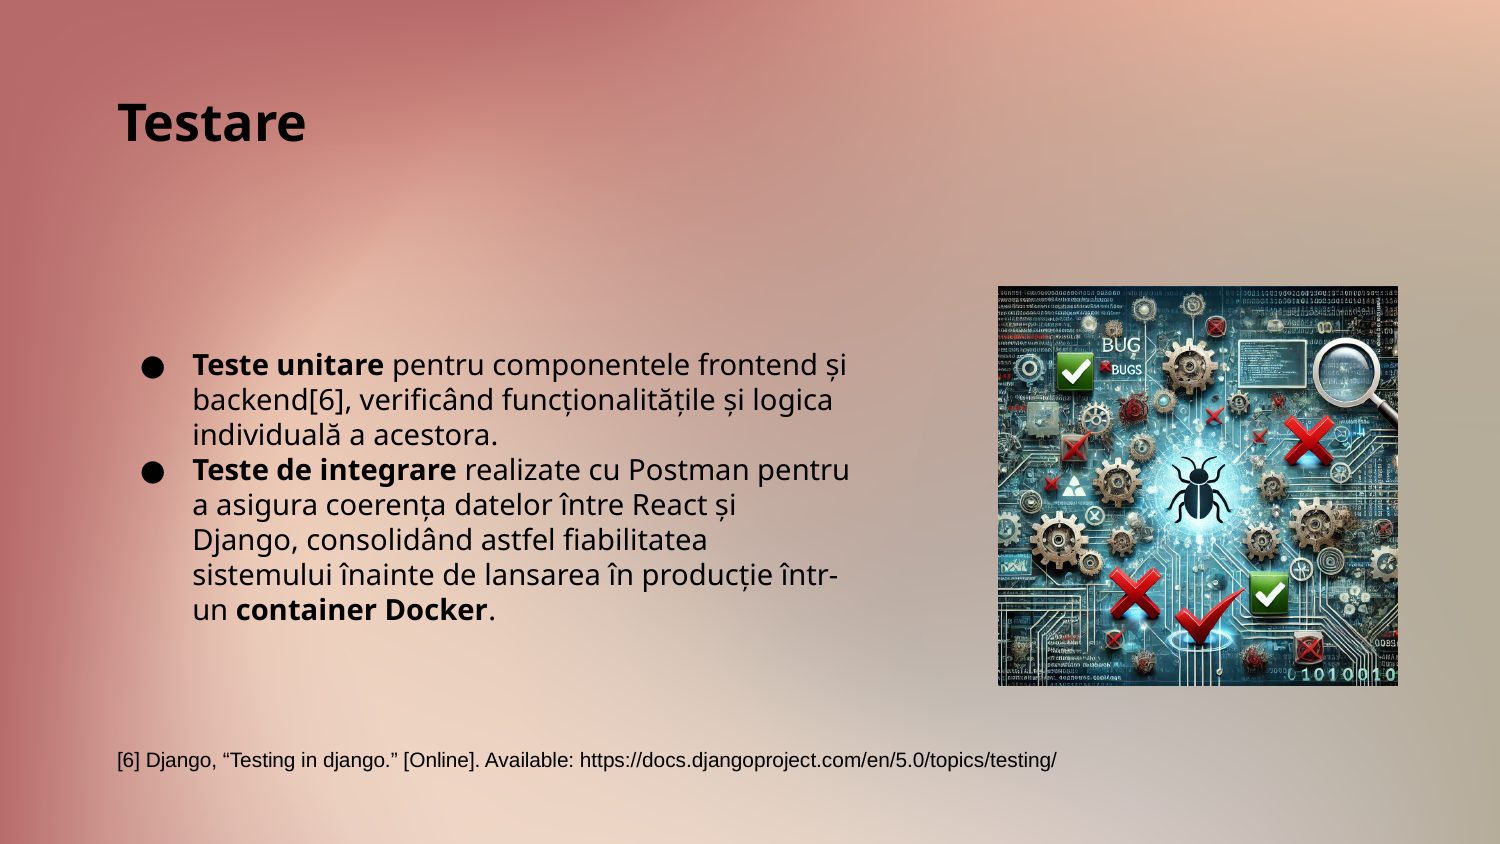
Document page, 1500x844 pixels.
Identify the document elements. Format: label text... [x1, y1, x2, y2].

title Testare [102, 74, 890, 164]
picture [0, 0, 1500, 844]
subtitle Teste unitare pentru componentele frontend și backend[6], verificând funcționalitățile și logica individuală a acestora. Teste de integrare realizate cu Postman pentru a asigura coerența datelor între React și Django, consolidând astfel fiabilitatea sistemului înainte de lansarea în producție într-un container Docker. [102, 331, 866, 640]
text_box [6] Django, “Testing in django.” [Online]. Available: https://docs.djangoproject.com/en/5.0/topics/testing/ [102, 739, 1172, 779]
